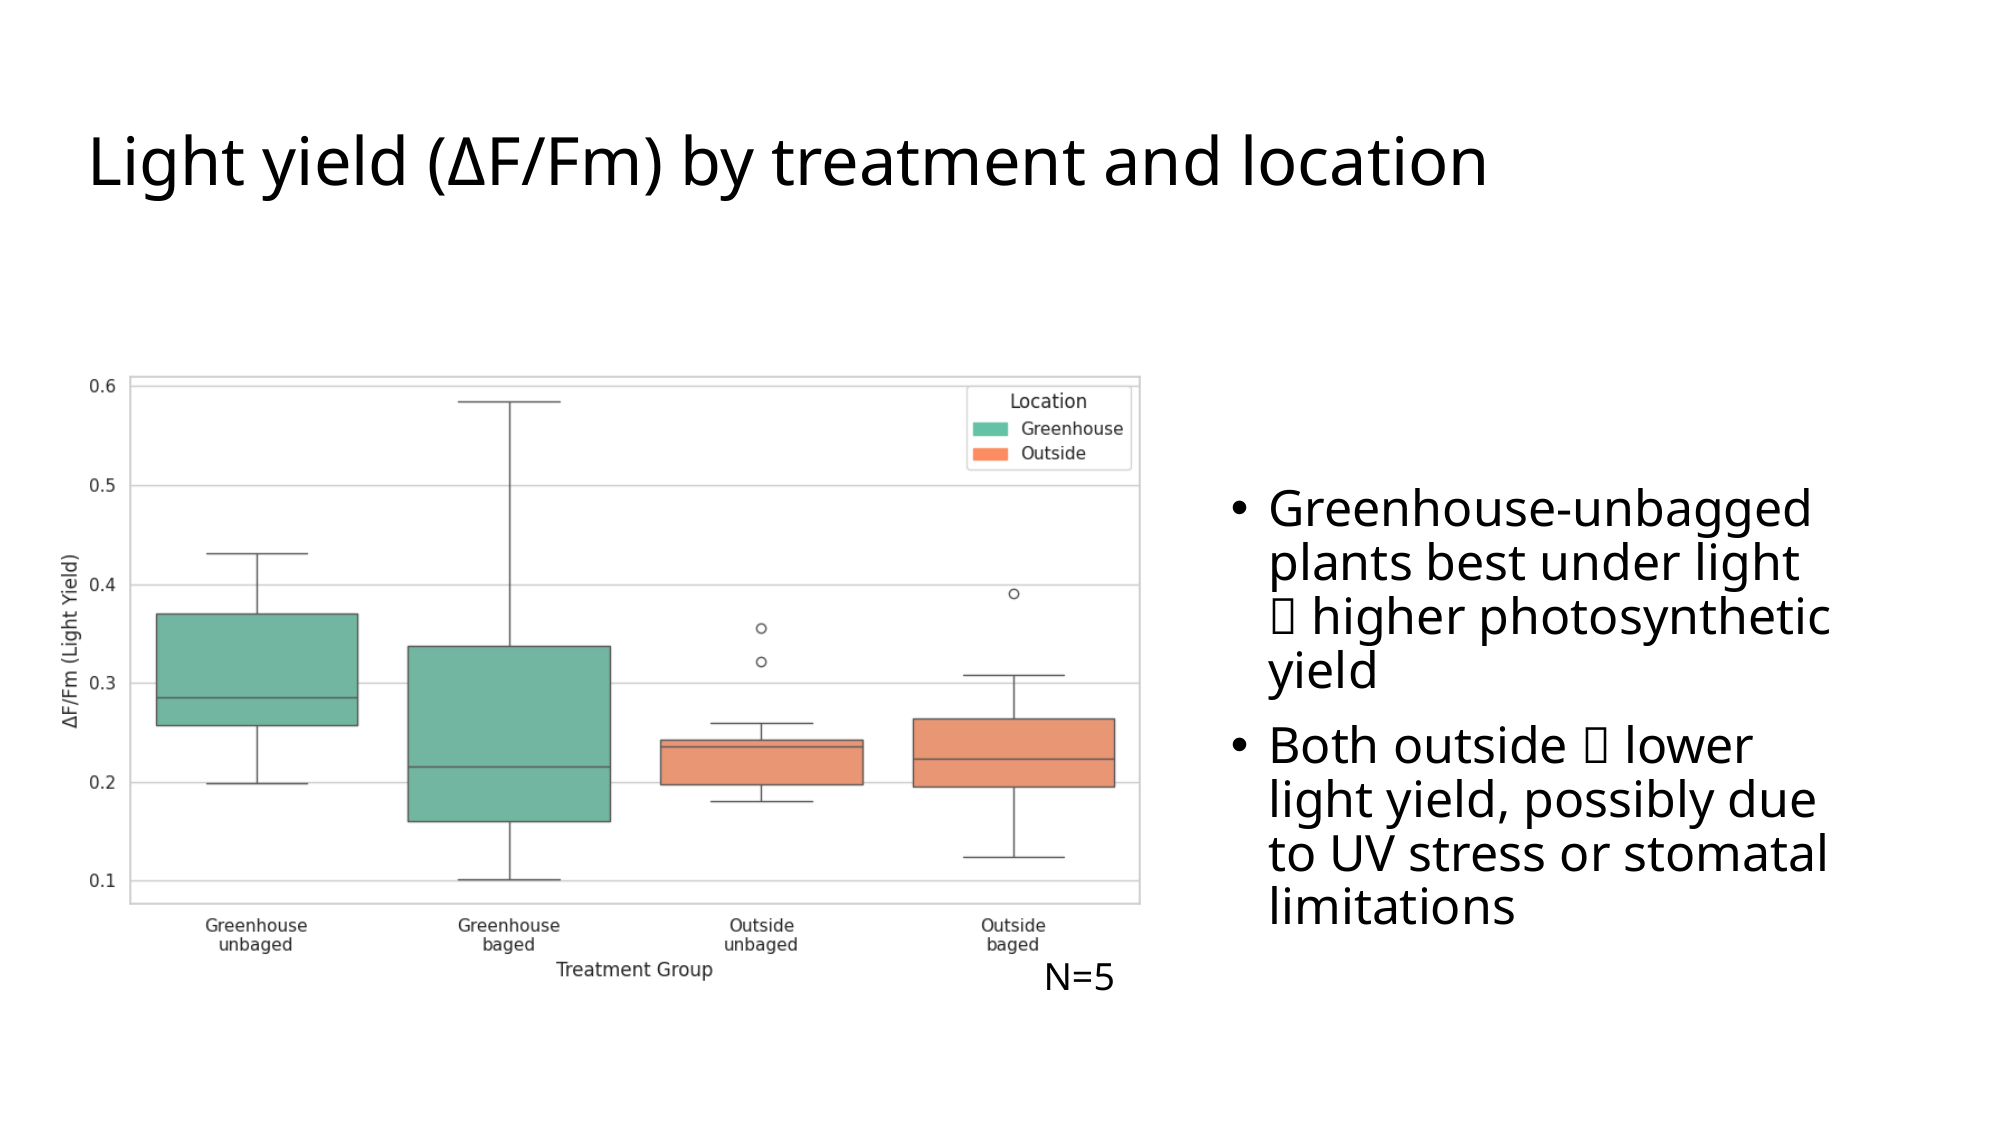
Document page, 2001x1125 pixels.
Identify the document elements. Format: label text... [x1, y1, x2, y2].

title Light yield (ΔF/Fm) by treatment and location [72, 66, 1741, 261]
text_box N=5 [1028, 945, 1187, 1006]
list Greenhouse-unbagged plants best under light  higher photosynthetic yield Both outside  lower light yield, possibly due to UV stress or stomatal limitations [1215, 406, 1851, 1013]
picture [50, 372, 1149, 993]
